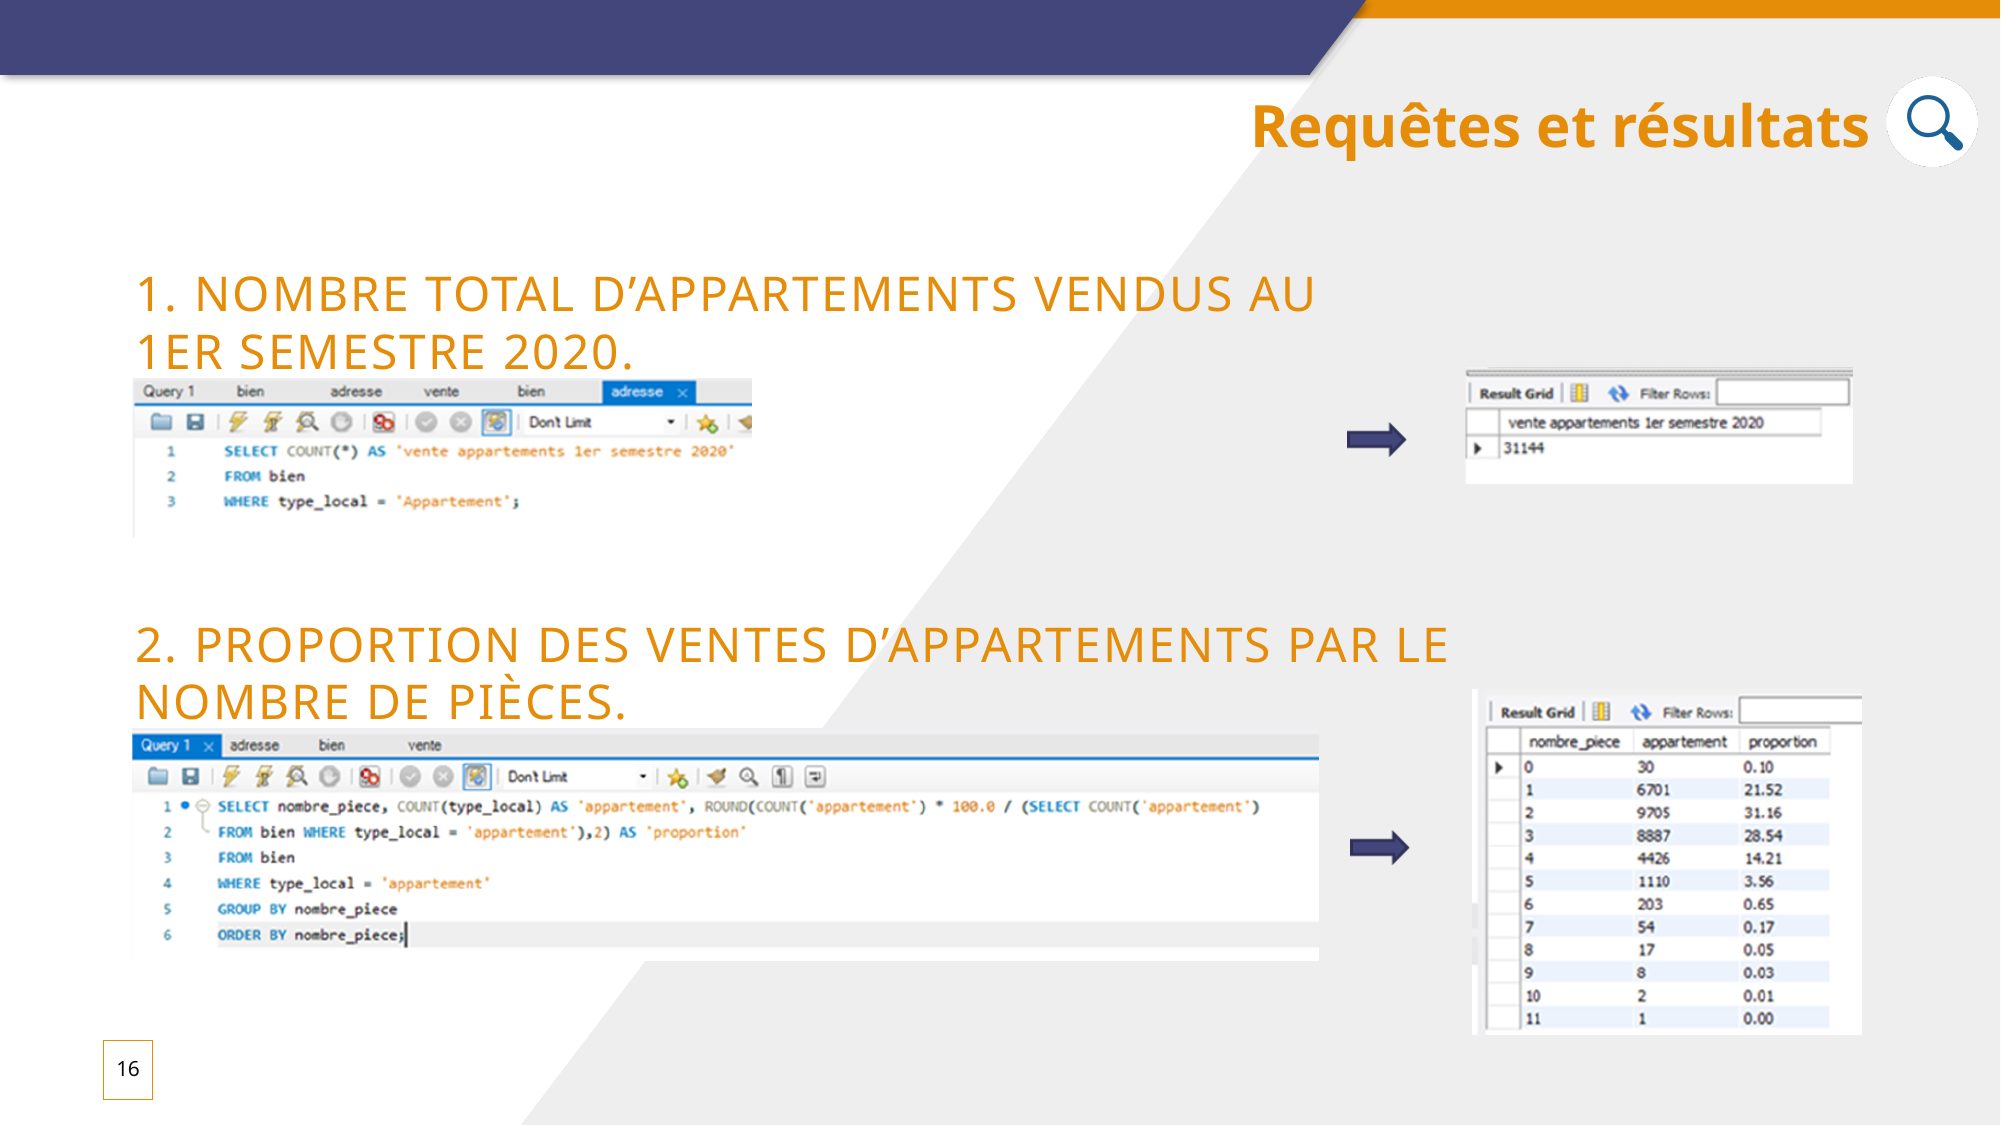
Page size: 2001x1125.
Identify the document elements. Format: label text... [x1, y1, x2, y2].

text_box 2. Proportion des ventes d’appartements par le nombre de pièces. [120, 606, 1496, 723]
picture [1886, 76, 1978, 168]
picture [1350, 829, 1410, 866]
picture [1347, 421, 1407, 458]
text_box 1. Nombre total d’appartements vendus au 1er semestre 2020. [120, 256, 1410, 373]
text_box Requêtes et résultats [113, 89, 1887, 206]
picture [1465, 367, 1854, 484]
slide_number 16 [103, 1040, 153, 1100]
picture [132, 377, 753, 539]
picture [132, 728, 1320, 962]
picture [1472, 689, 1862, 1036]
